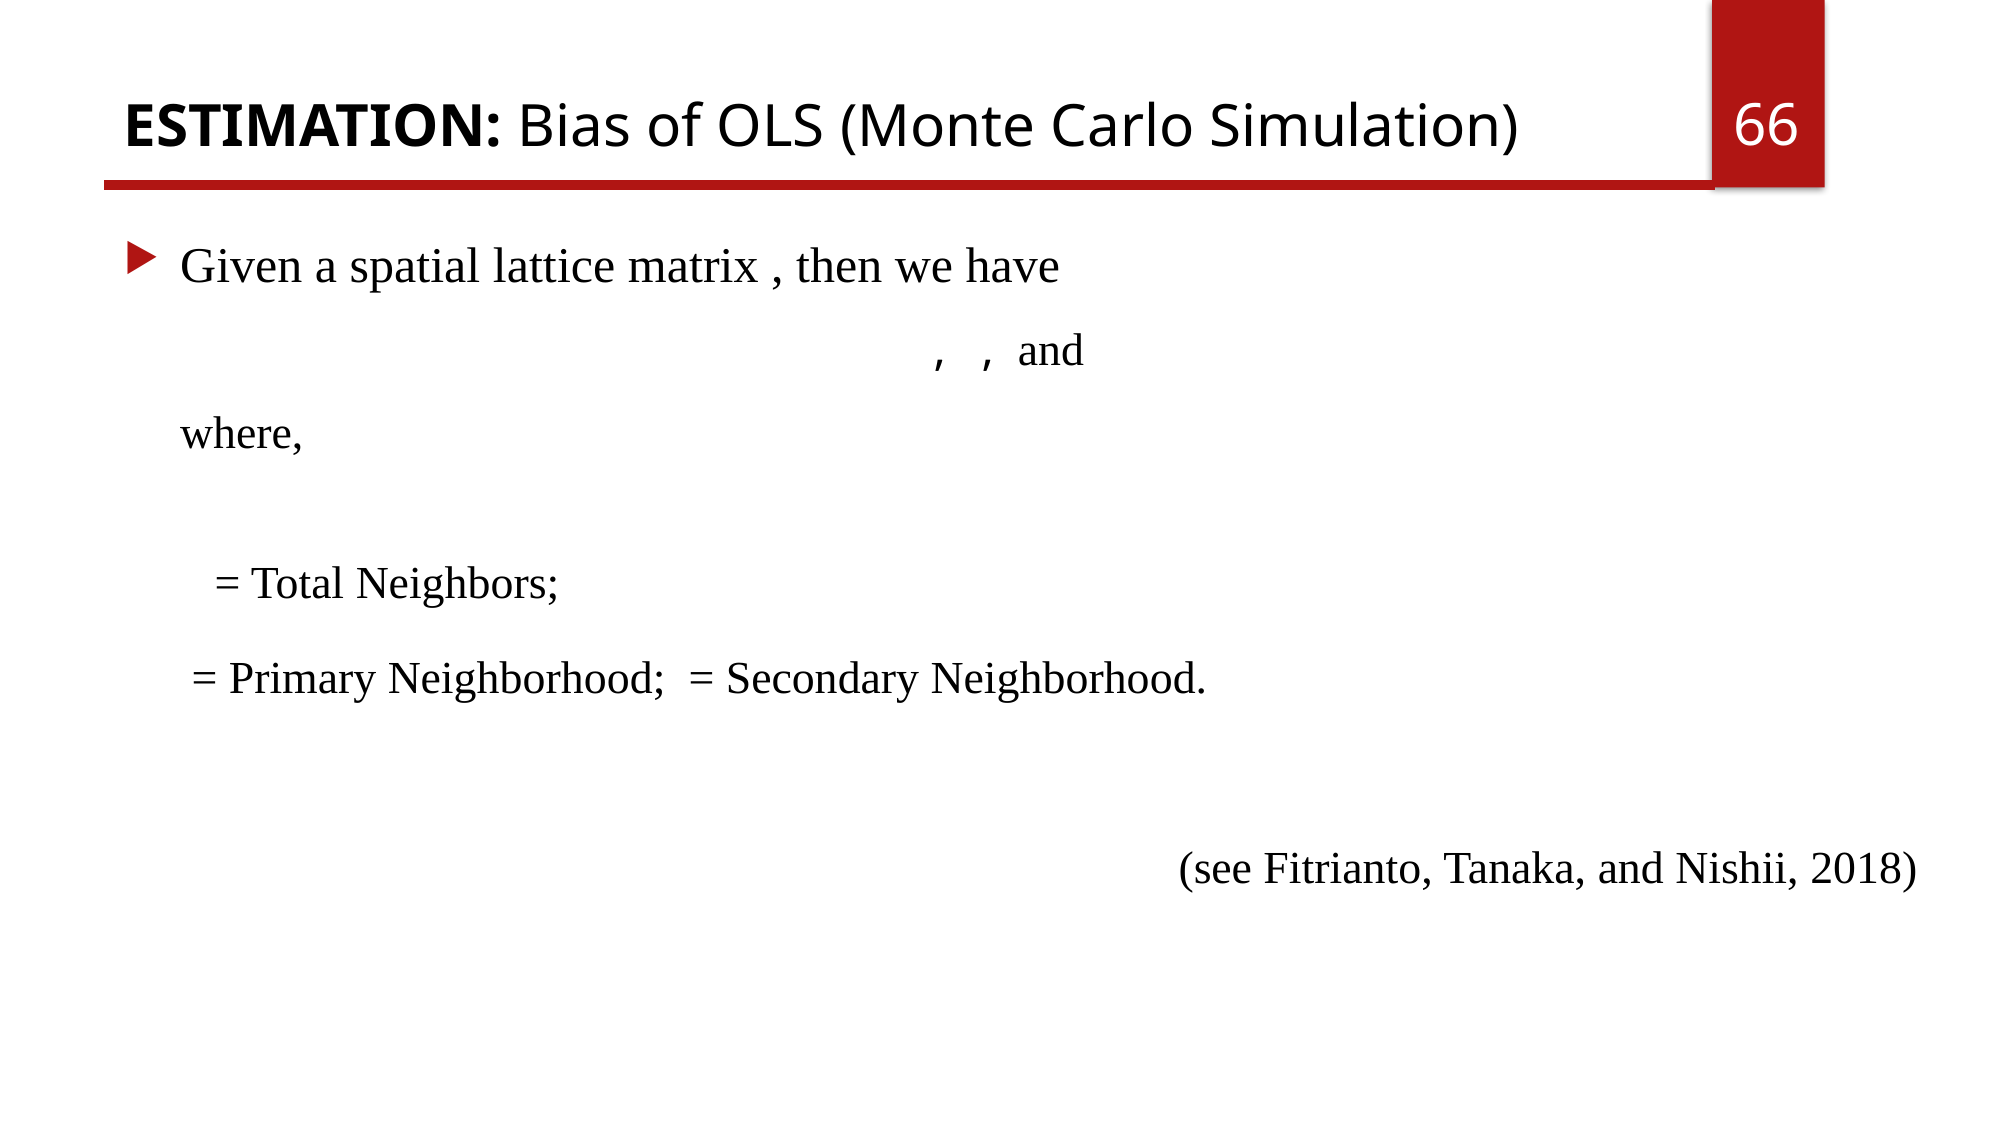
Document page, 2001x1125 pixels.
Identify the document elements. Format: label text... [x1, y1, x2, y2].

slide_number 66 [1698, 48, 1836, 175]
text_box ESTIMATION: Bias of OLS (Monte Carlo Simulation) [109, 64, 1612, 181]
